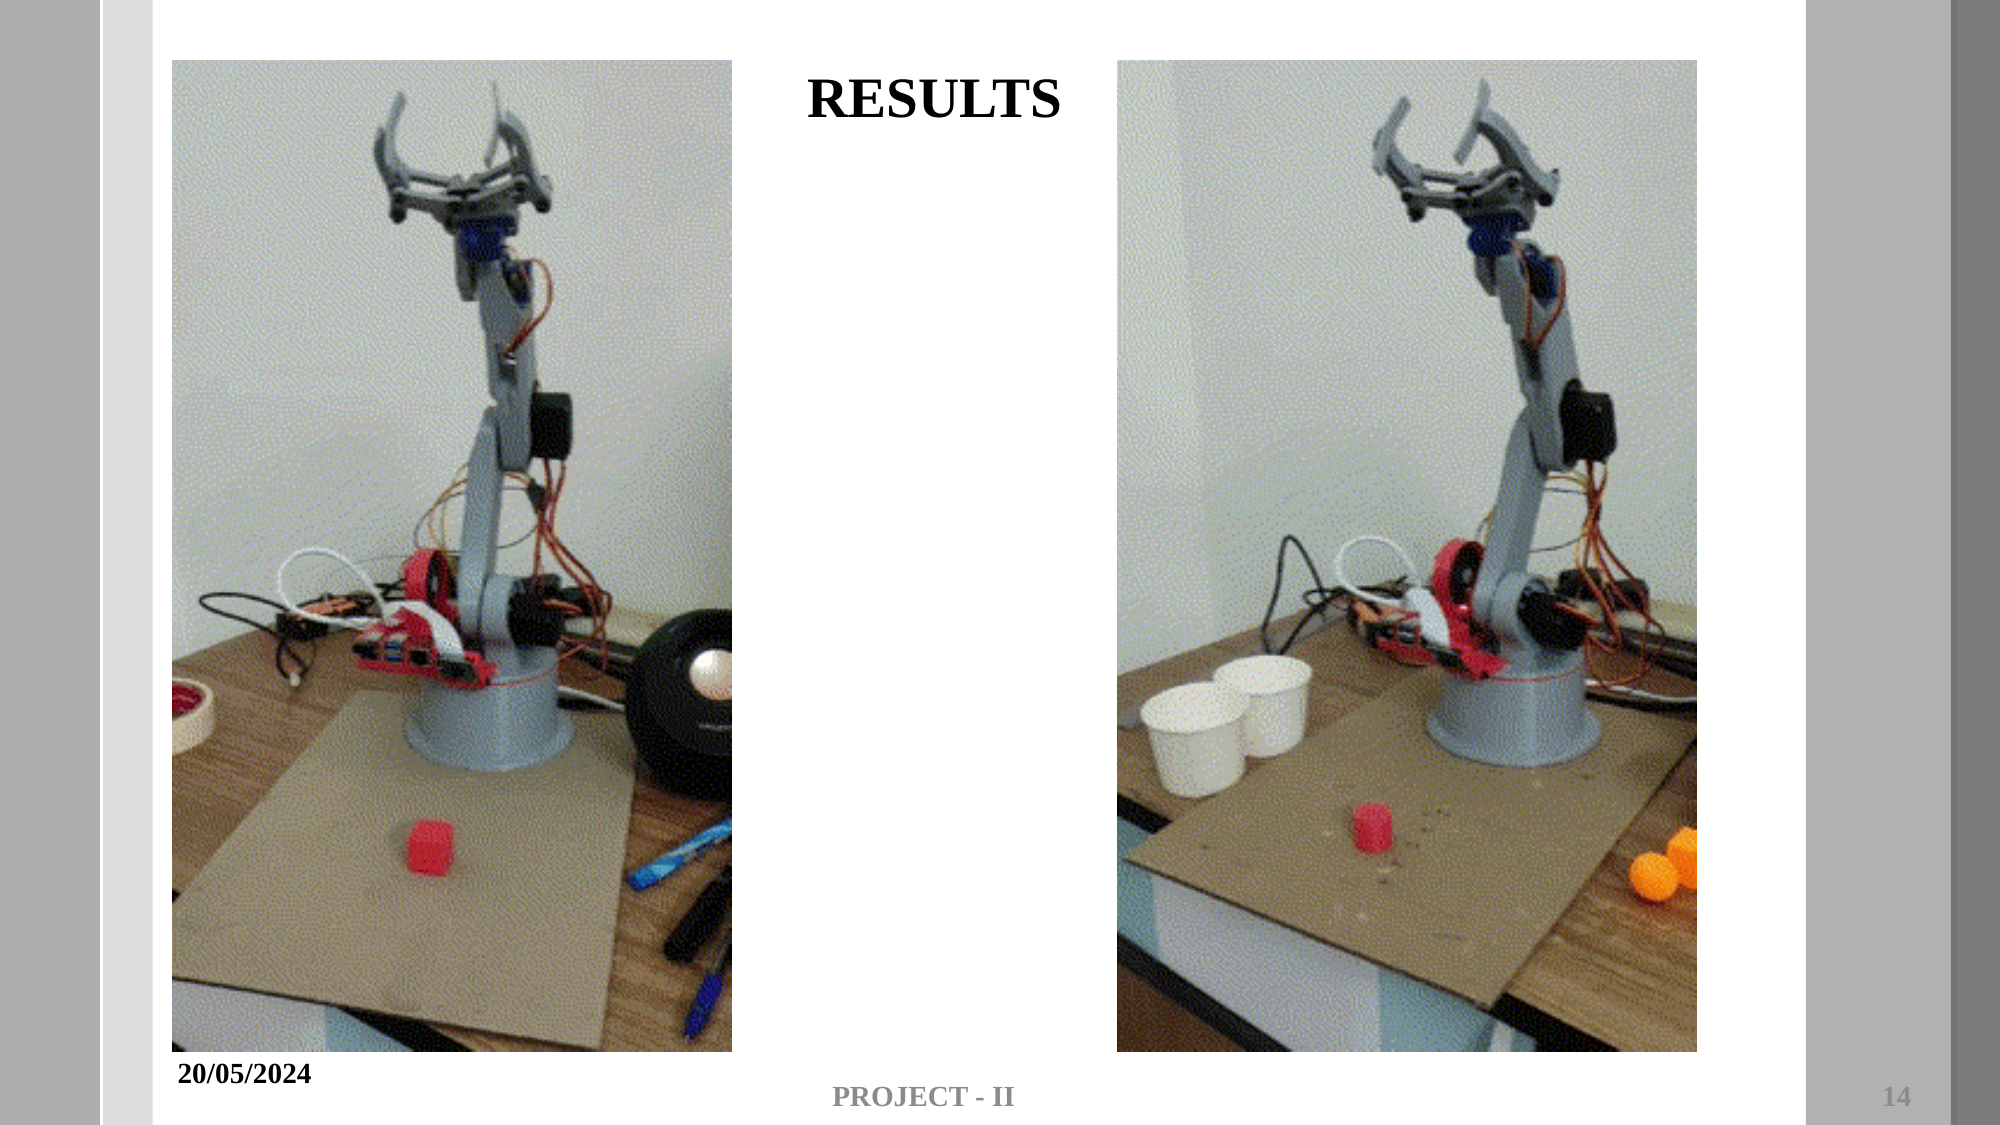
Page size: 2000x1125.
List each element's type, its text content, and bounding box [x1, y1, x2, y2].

list RESULTS [732, 60, 1117, 138]
footer PROJECT - II [817, 1065, 1053, 1125]
slide_number 14 [1826, 1065, 1927, 1125]
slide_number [162, 1041, 363, 1102]
picture [172, 60, 732, 1052]
picture [1117, 60, 1697, 1052]
